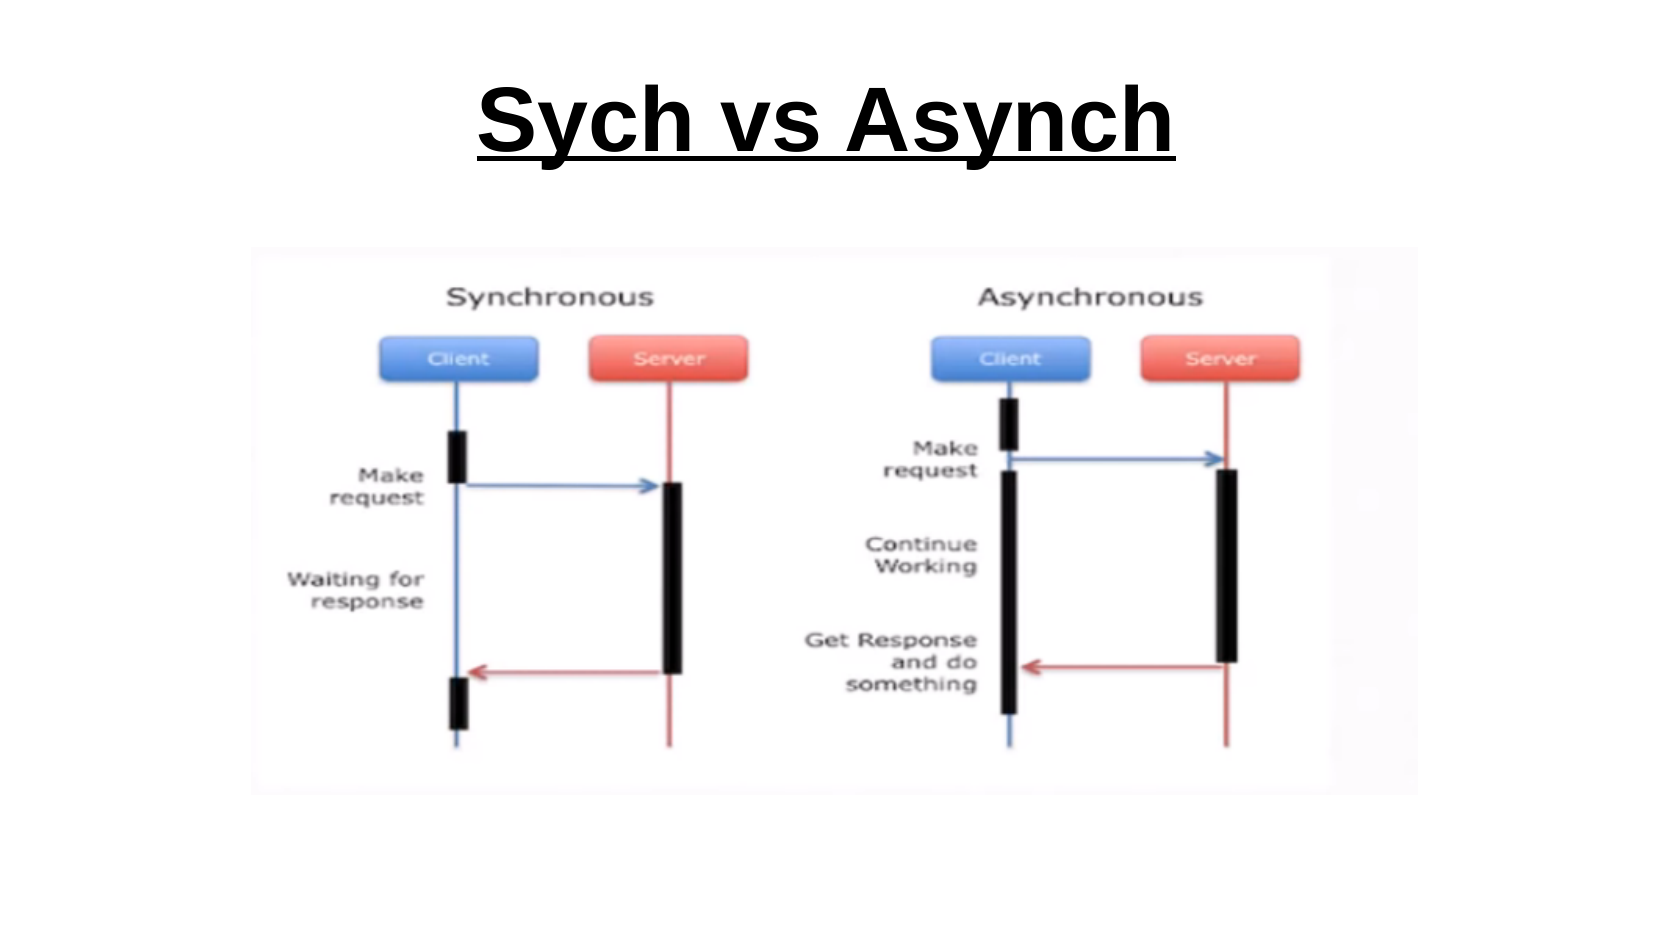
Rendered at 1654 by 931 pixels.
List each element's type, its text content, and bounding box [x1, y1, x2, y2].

text_box Sych vs Asynch [82, 37, 1571, 193]
picture [251, 247, 1418, 795]
